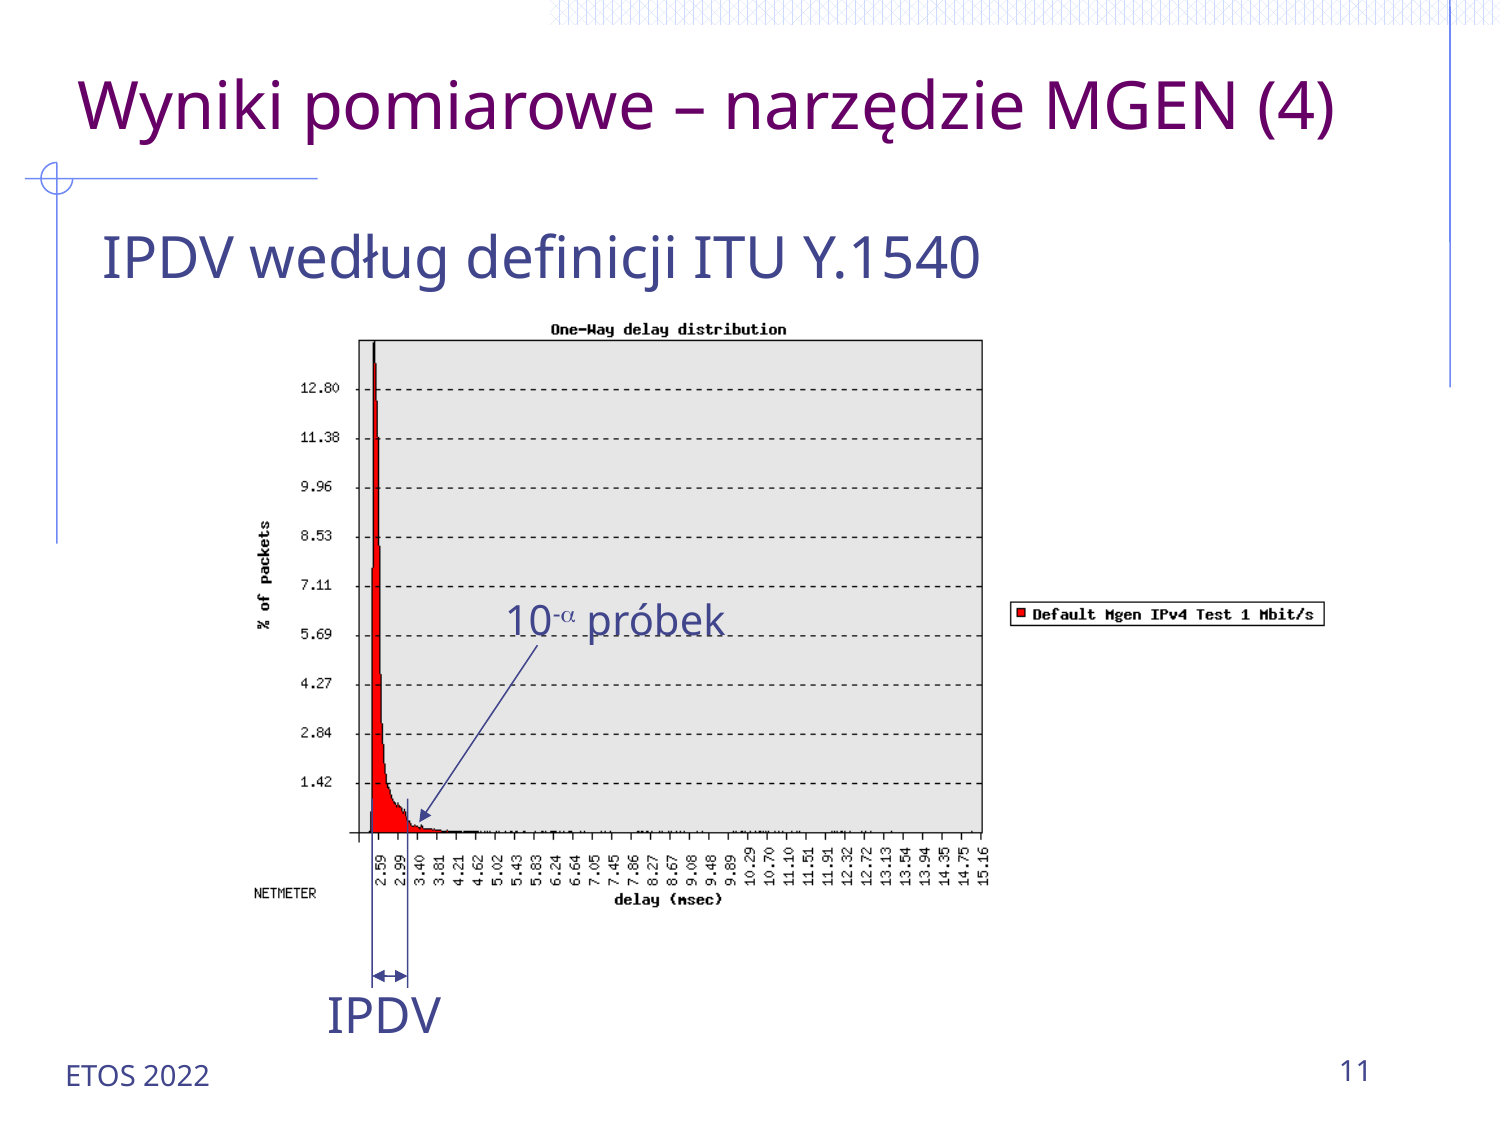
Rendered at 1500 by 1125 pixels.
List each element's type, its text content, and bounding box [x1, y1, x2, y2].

list IPDV według definicji ITU Y.1540 [87, 212, 1413, 988]
picture [241, 314, 1347, 910]
slide_number 11 [1074, 1025, 1388, 1100]
text_box IPDV [312, 976, 585, 1051]
title Wyniki pomiarowe – narzędzie MGEN (4) [62, 37, 1425, 150]
text_box [372, 969, 408, 976]
slide_number ETOS 2022 [50, 1025, 363, 1100]
